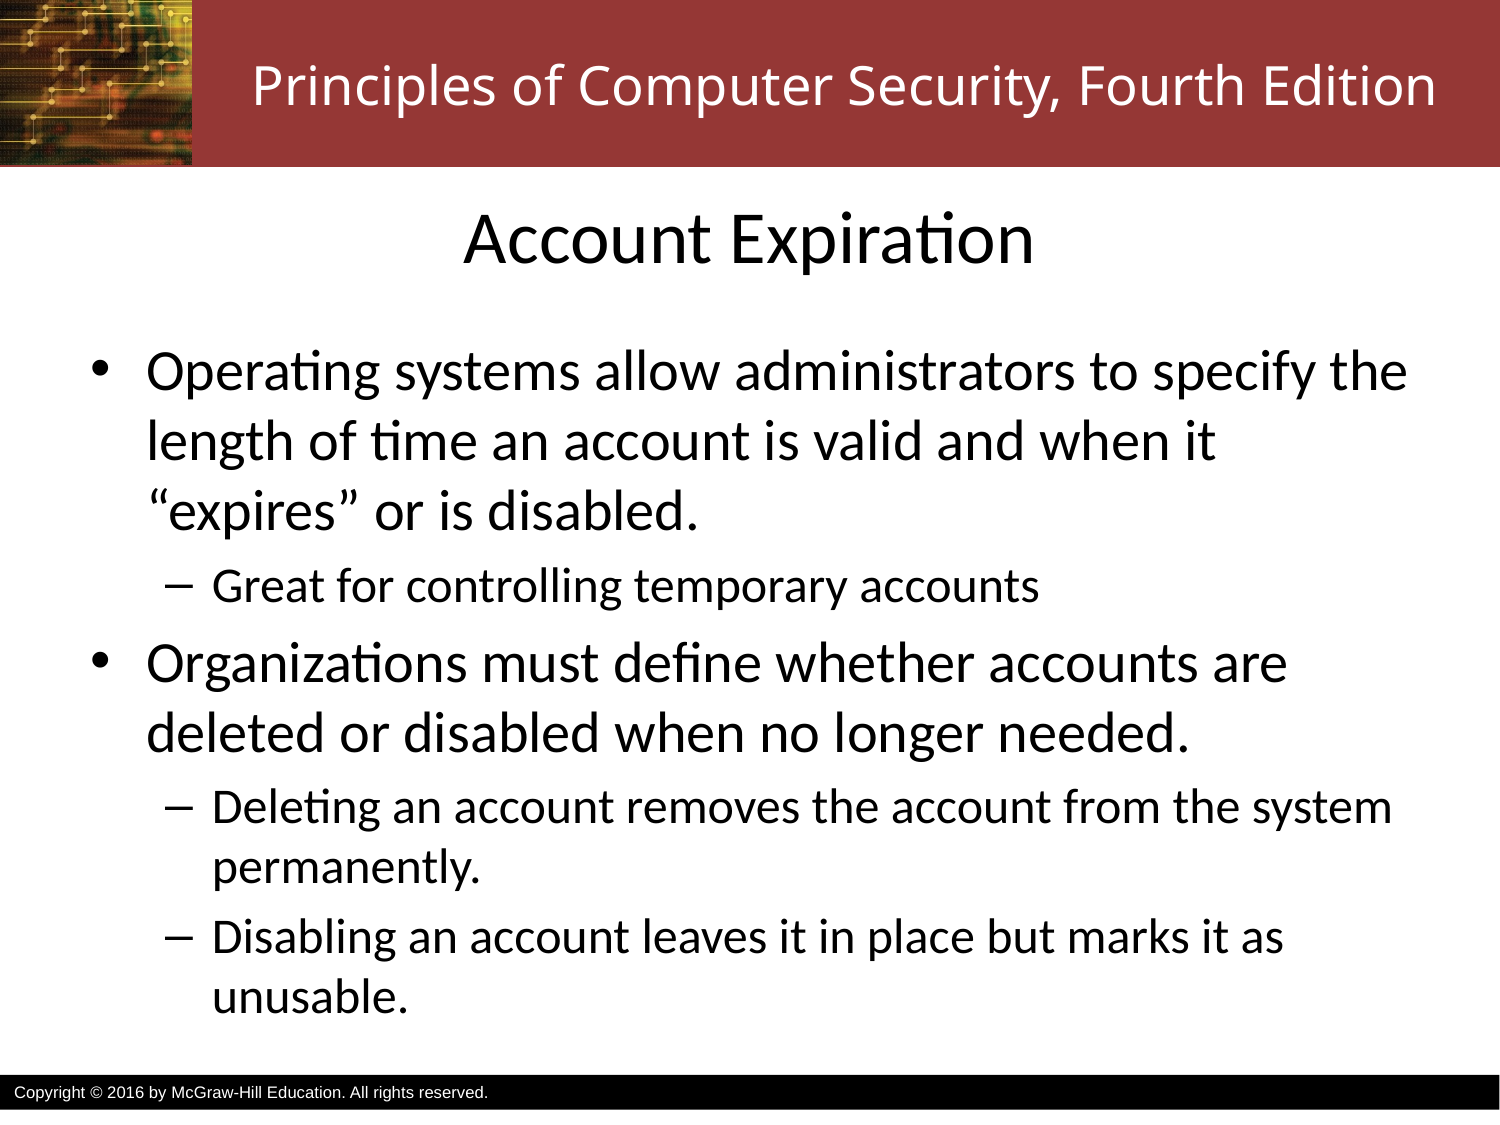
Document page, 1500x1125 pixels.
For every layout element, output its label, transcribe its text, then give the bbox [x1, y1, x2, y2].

title Account Expiration [75, 181, 1425, 324]
list Operating systems allow administrators to specify the length of time an account is valid and when it “expires” or is disabled. Great for controlling temporary accounts Organizations must define whether accounts are deleted or disabled when no longer needed. Deleting an account removes the account from the system permanently. Disabling an account leaves it in place but marks it as unusable. [75, 324, 1425, 1063]
picture [0, 0, 192, 165]
